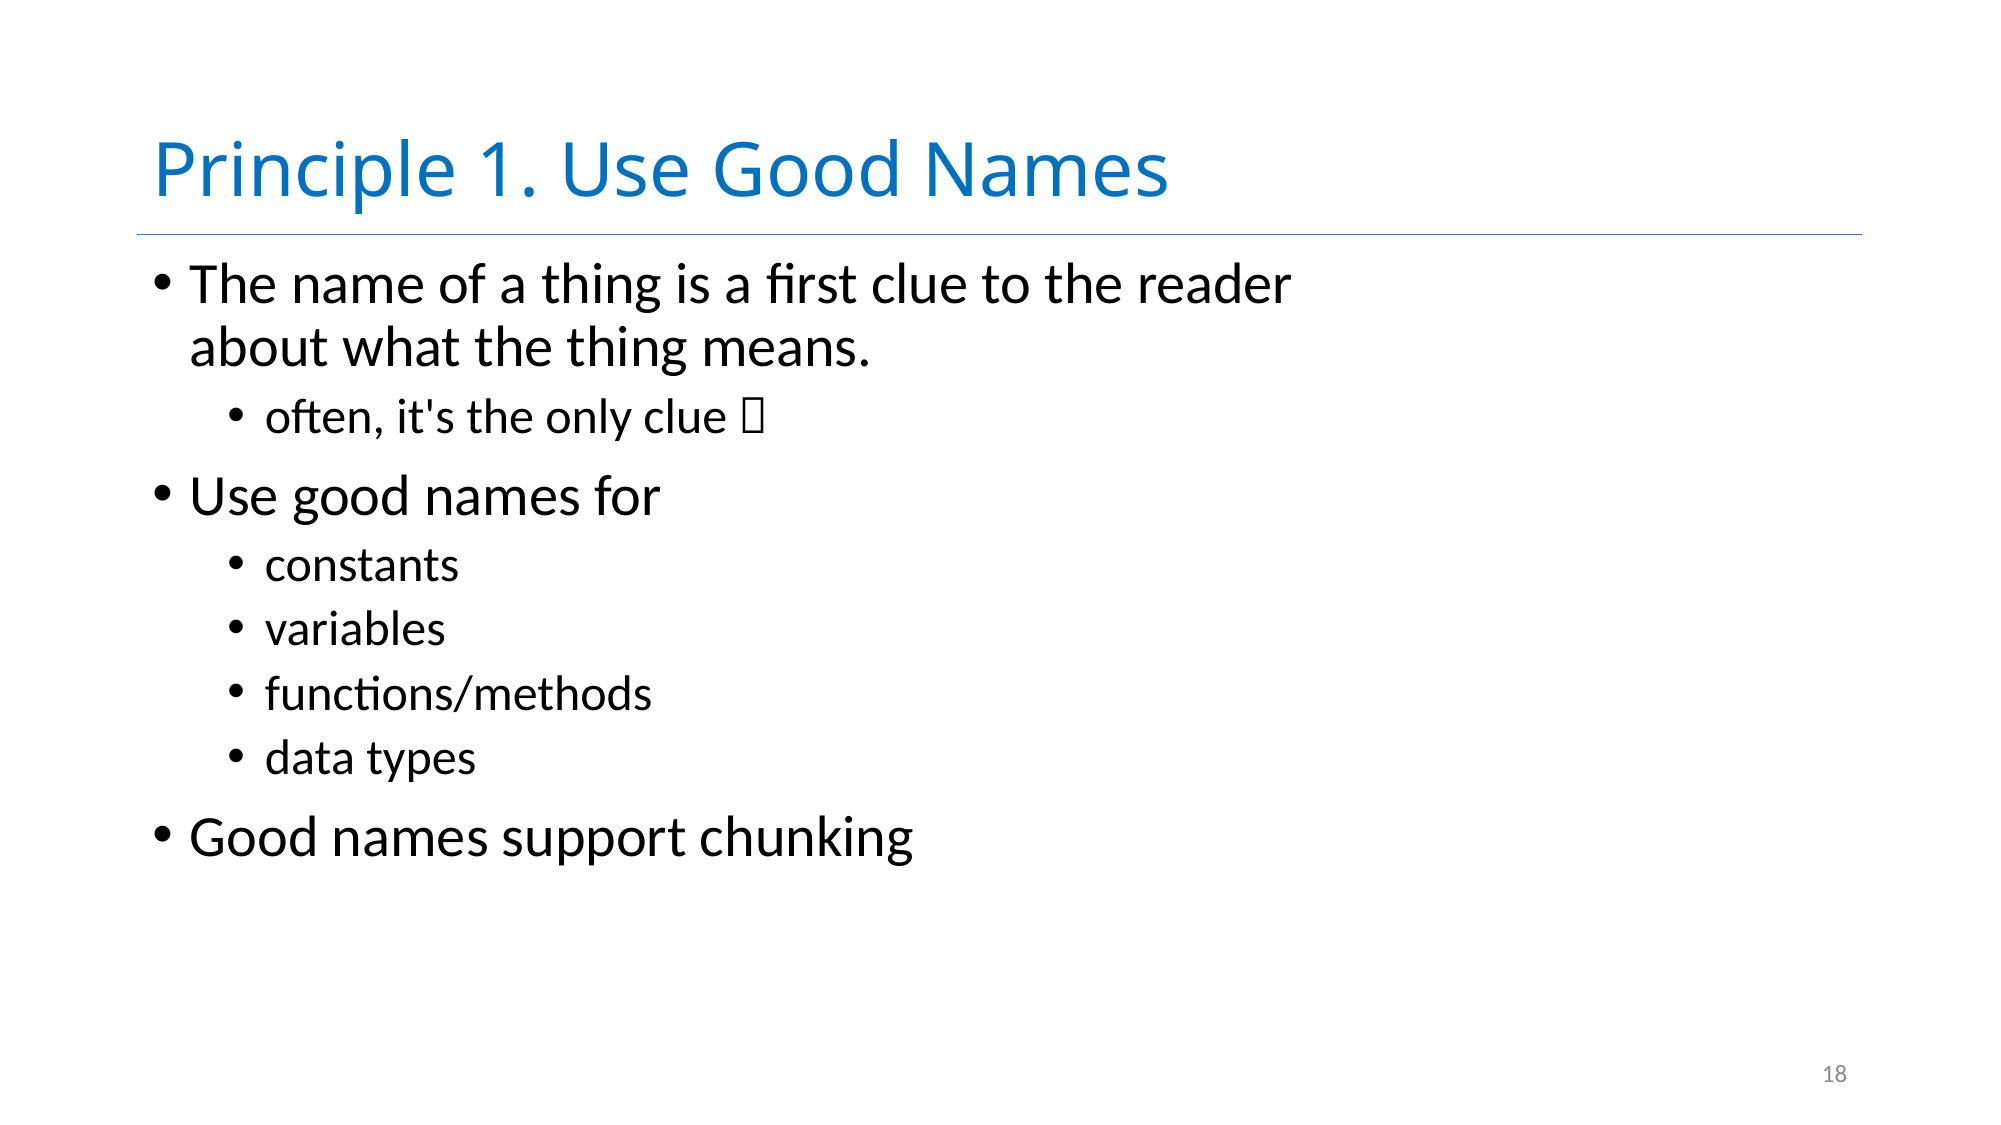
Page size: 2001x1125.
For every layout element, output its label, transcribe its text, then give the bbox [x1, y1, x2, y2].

slide_number 18 [1412, 1042, 1863, 1103]
title Principle 1. Use Good Names [137, 3, 1863, 221]
list The name of a thing is a first clue to the reader about what the thing means. often, it's the only clue  Use good names for constants variables functions/methods data types Good names support chunking [137, 246, 1432, 960]
